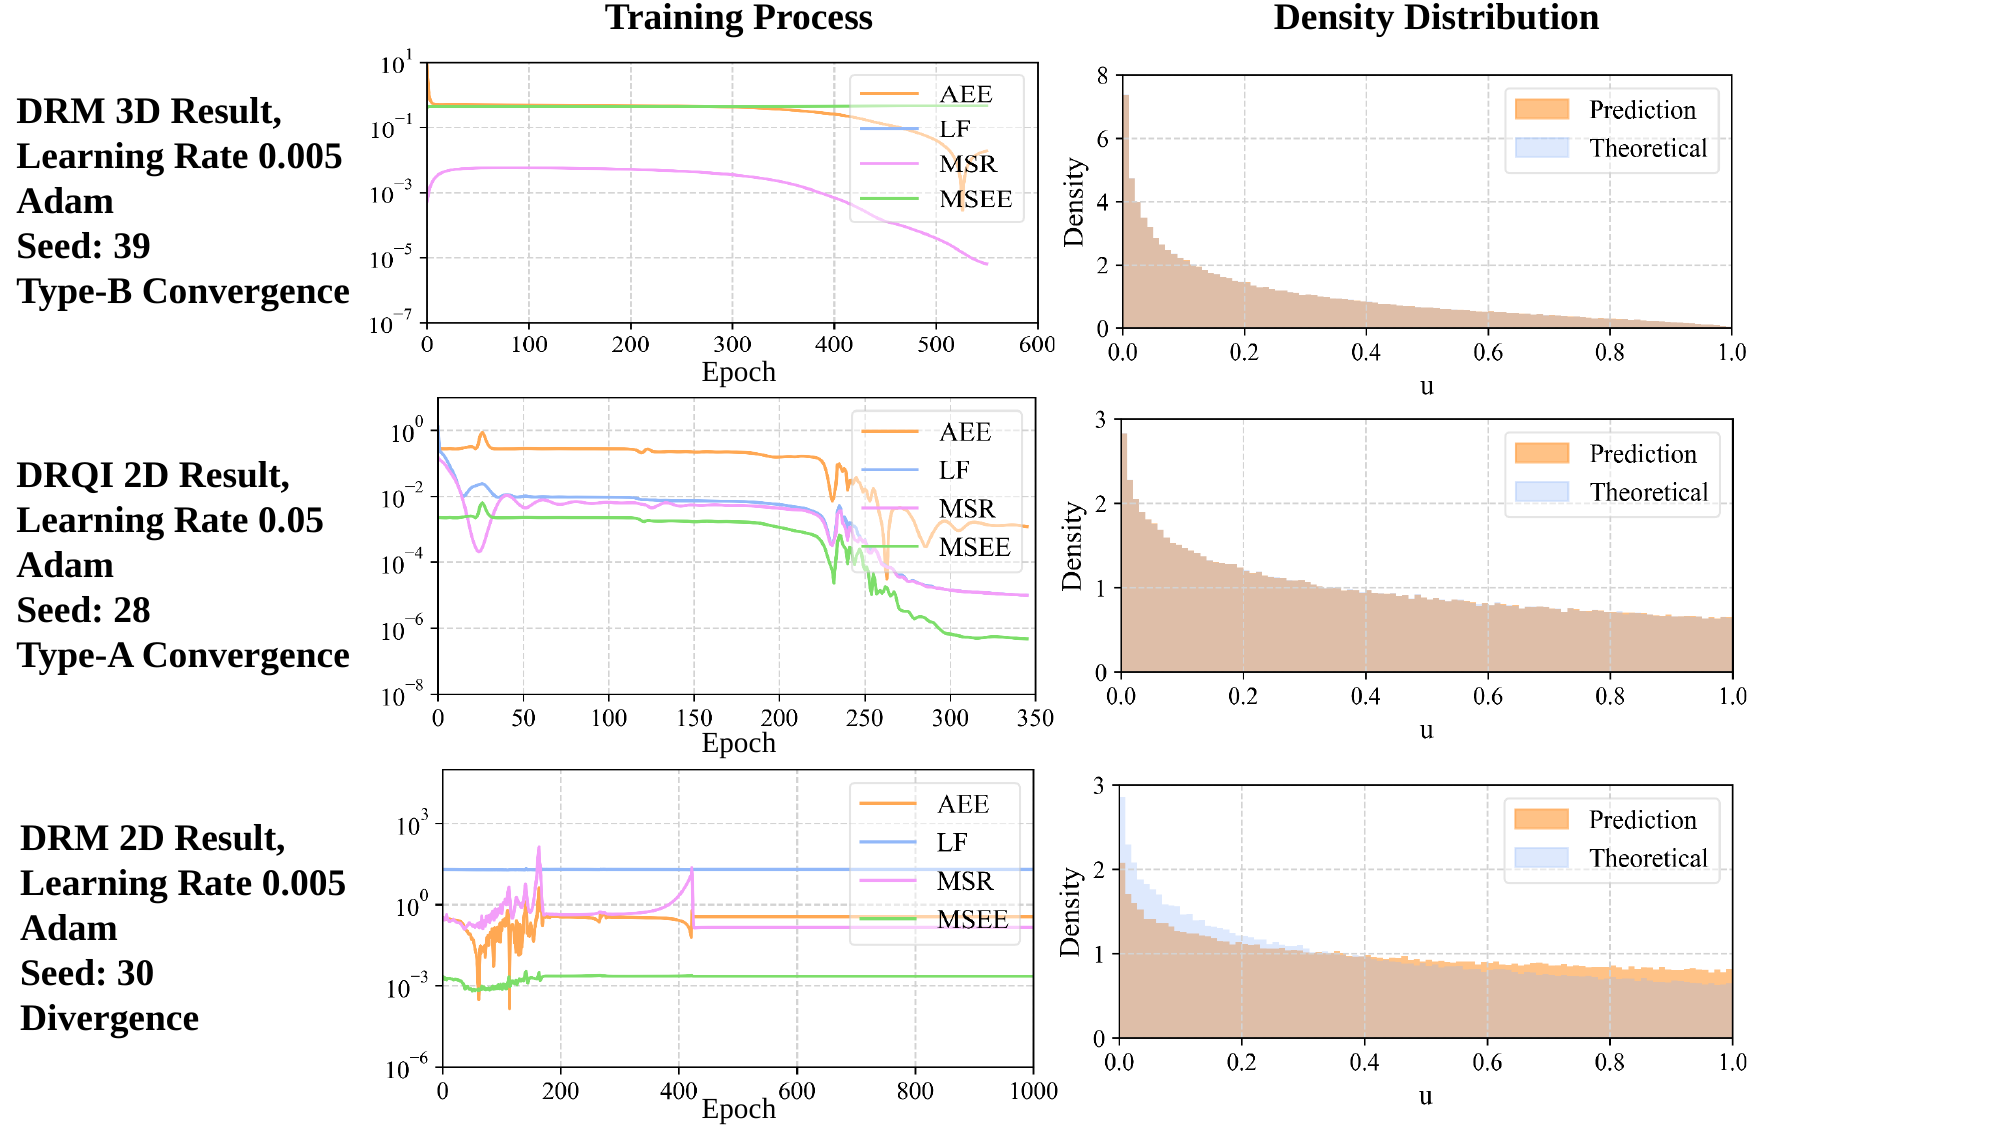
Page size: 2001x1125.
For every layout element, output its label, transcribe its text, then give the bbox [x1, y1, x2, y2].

text_box Epoch [686, 732, 792, 765]
text_box DRM 3D Result, Learning Rate 0.005 Adam Seed: 39 Type-B Convergence [1, 79, 366, 319]
picture [384, 765, 1747, 1108]
text_box Density Distribution [1259, 0, 1615, 45]
text_box DRQI 2D Result, Learning Rate 0.05 Adam Seed: 28 Type-A Convergence [1, 442, 366, 682]
picture [381, 395, 1055, 732]
picture [367, 45, 1055, 356]
text_box Training Process [590, 0, 889, 45]
text_box Epoch [686, 356, 792, 395]
text_box Epoch [686, 1100, 792, 1125]
text_box DRM 2D Result, Learning Rate 0.005 Adam Seed: 30 Divergence [5, 805, 362, 1046]
picture [1059, 64, 1747, 742]
